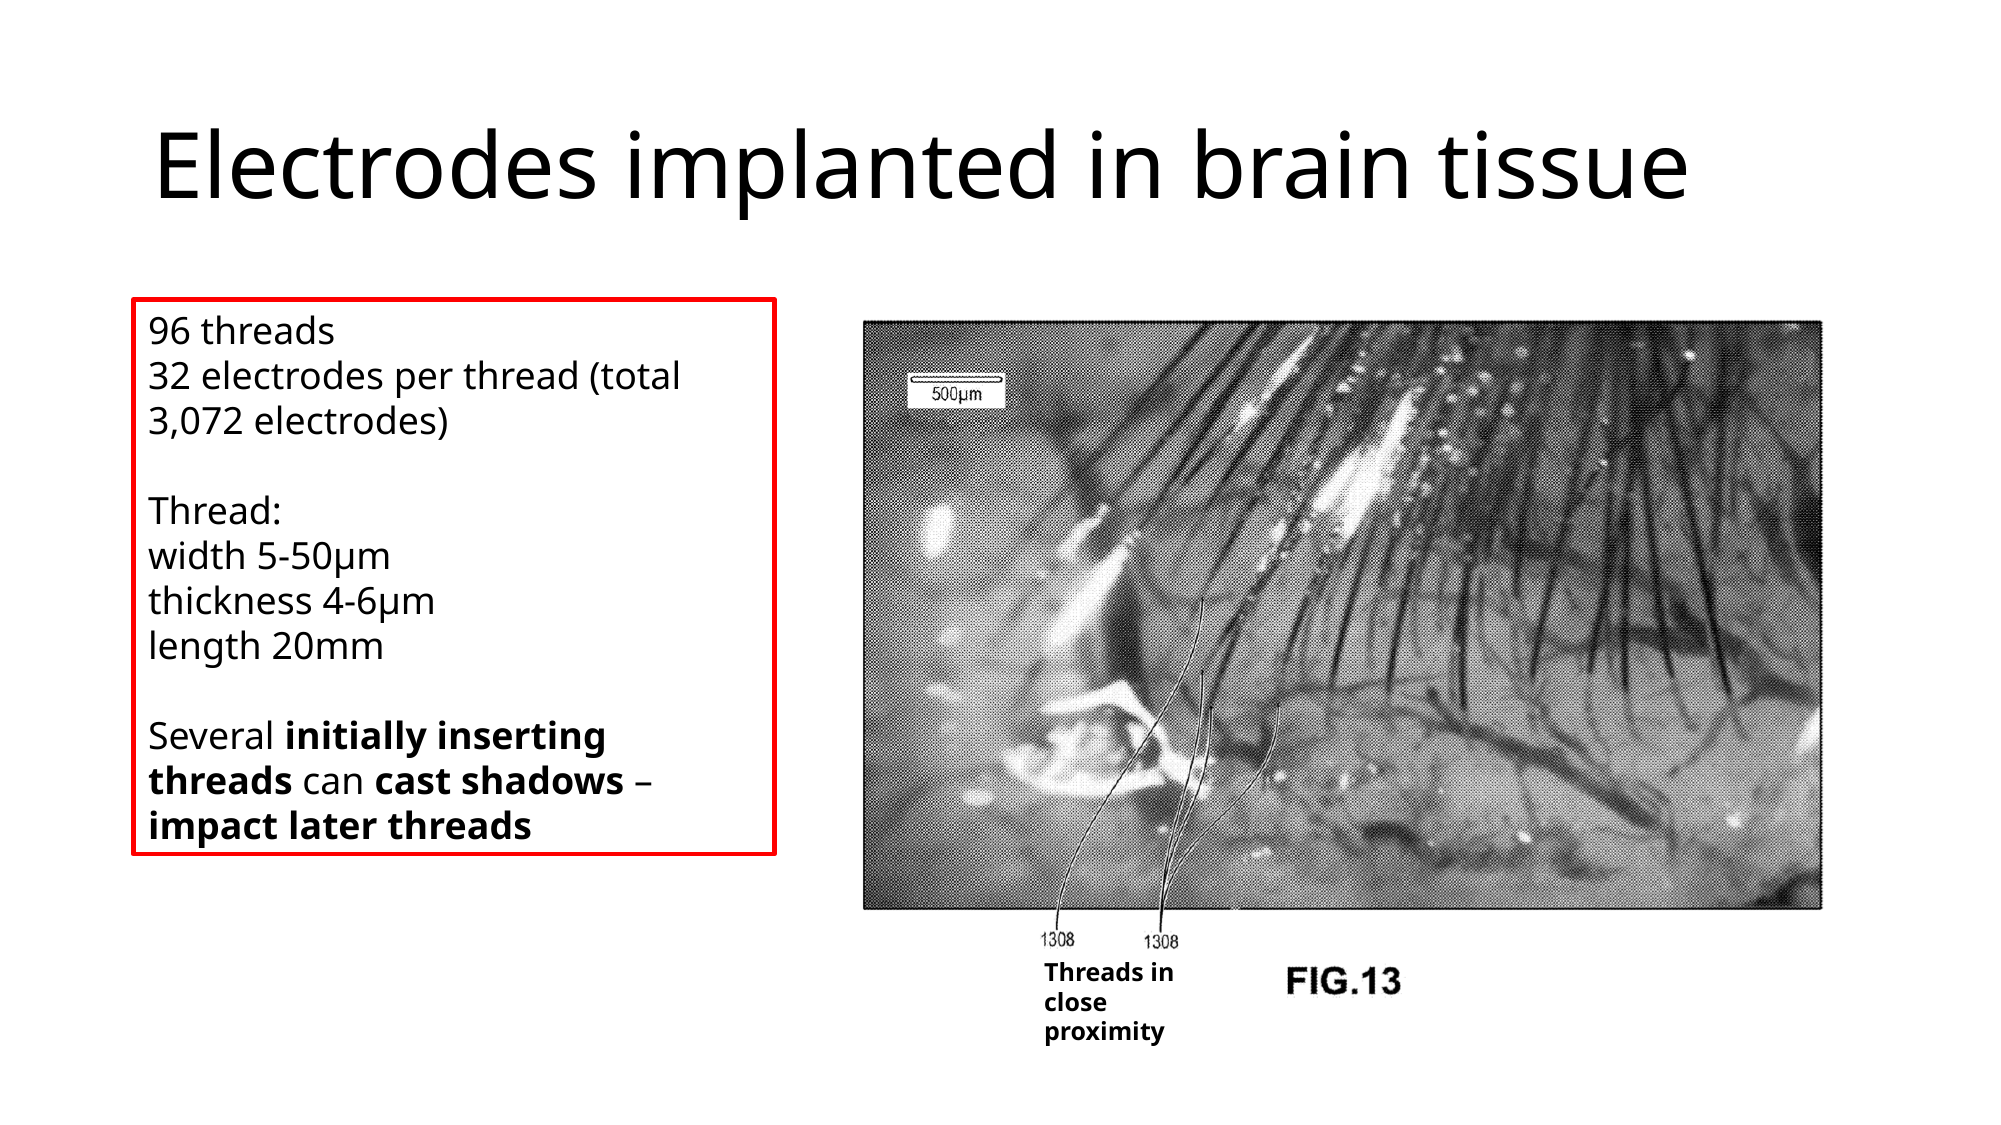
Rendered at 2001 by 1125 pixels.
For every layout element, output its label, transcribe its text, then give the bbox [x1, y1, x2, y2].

text_box 96 threads 32 electrodes per thread (total 3,072 electrodes) Thread: width 5-50µm thickness 4-6µm length 20mm Several initially inserting threads can cast shadows – impact later threads [133, 299, 775, 855]
text_box Threads in close proximity [1029, 1014, 1221, 1054]
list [842, 298, 1836, 1014]
title Electrodes implanted in brain tissue [137, 59, 1863, 278]
